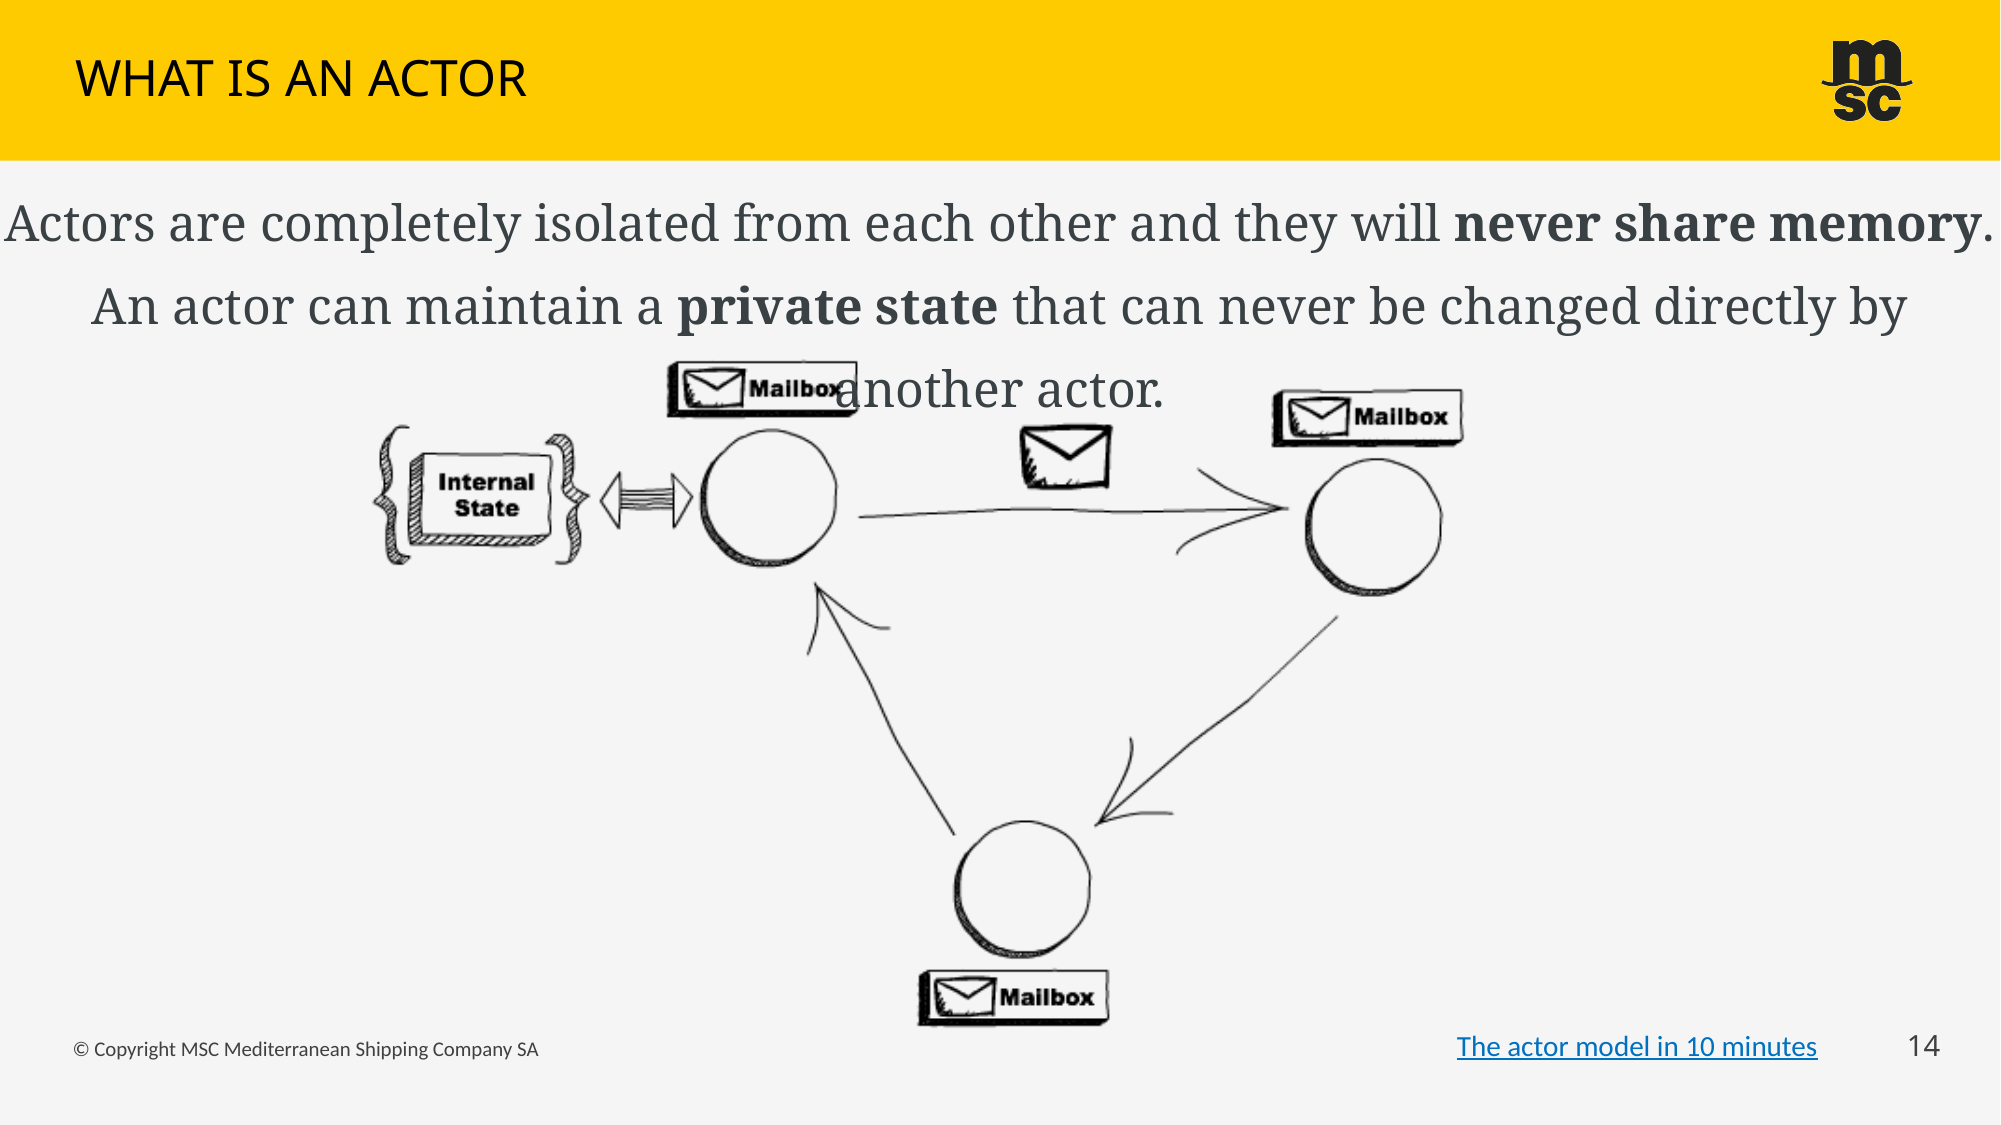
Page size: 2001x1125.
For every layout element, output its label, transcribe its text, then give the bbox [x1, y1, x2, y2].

text_box The actor model in 10 minutes [1442, 1019, 1833, 1070]
text_box Actors are completely isolated from each other and they will never share memory. An actor can maintain a private state that can never be changed directly by another actor. [0, 160, 2000, 426]
title WHAT IS AN ACTOR [75, 6, 1474, 155]
picture [354, 343, 1481, 1045]
footer © Copyright MSC Mediterranean Shipping Company SA [57, 1027, 663, 1079]
picture [1797, 5, 1937, 157]
slide_number 14 [1879, 1019, 1956, 1070]
